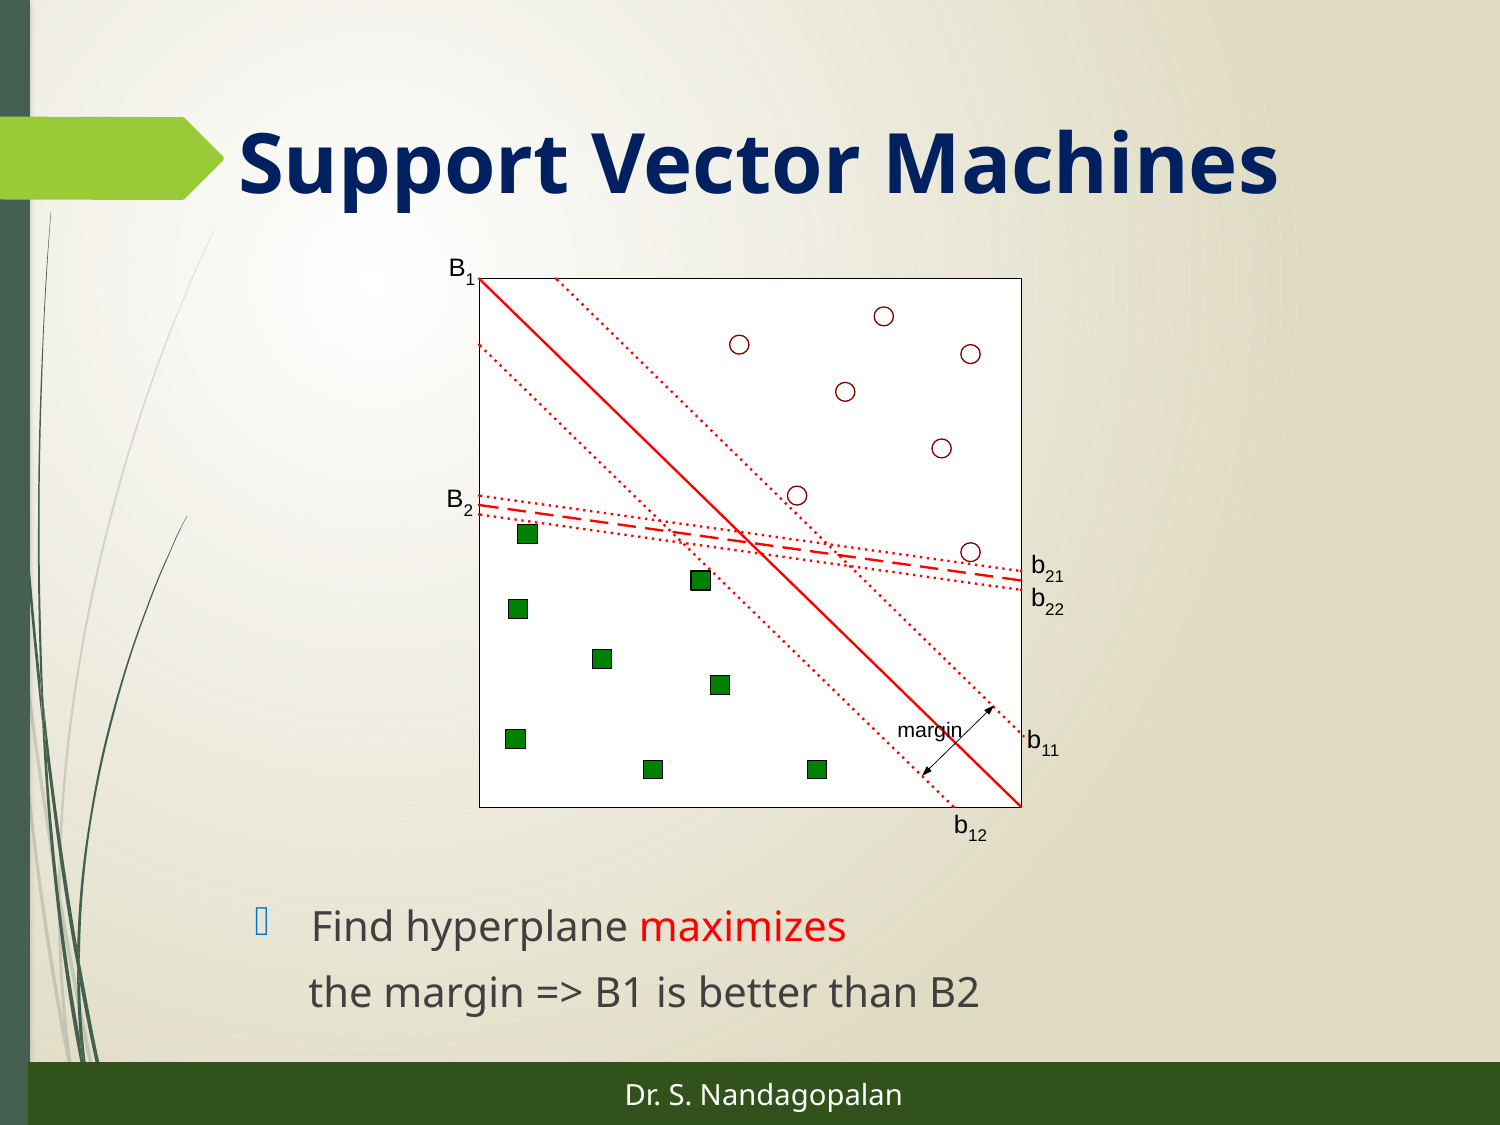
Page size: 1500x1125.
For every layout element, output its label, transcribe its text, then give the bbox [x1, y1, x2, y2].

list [436, 248, 1072, 848]
list Find hyperplane maximizes the margin => B1 is better than B2 [239, 898, 1452, 1026]
title Support Vector Machines [223, 102, 1400, 249]
